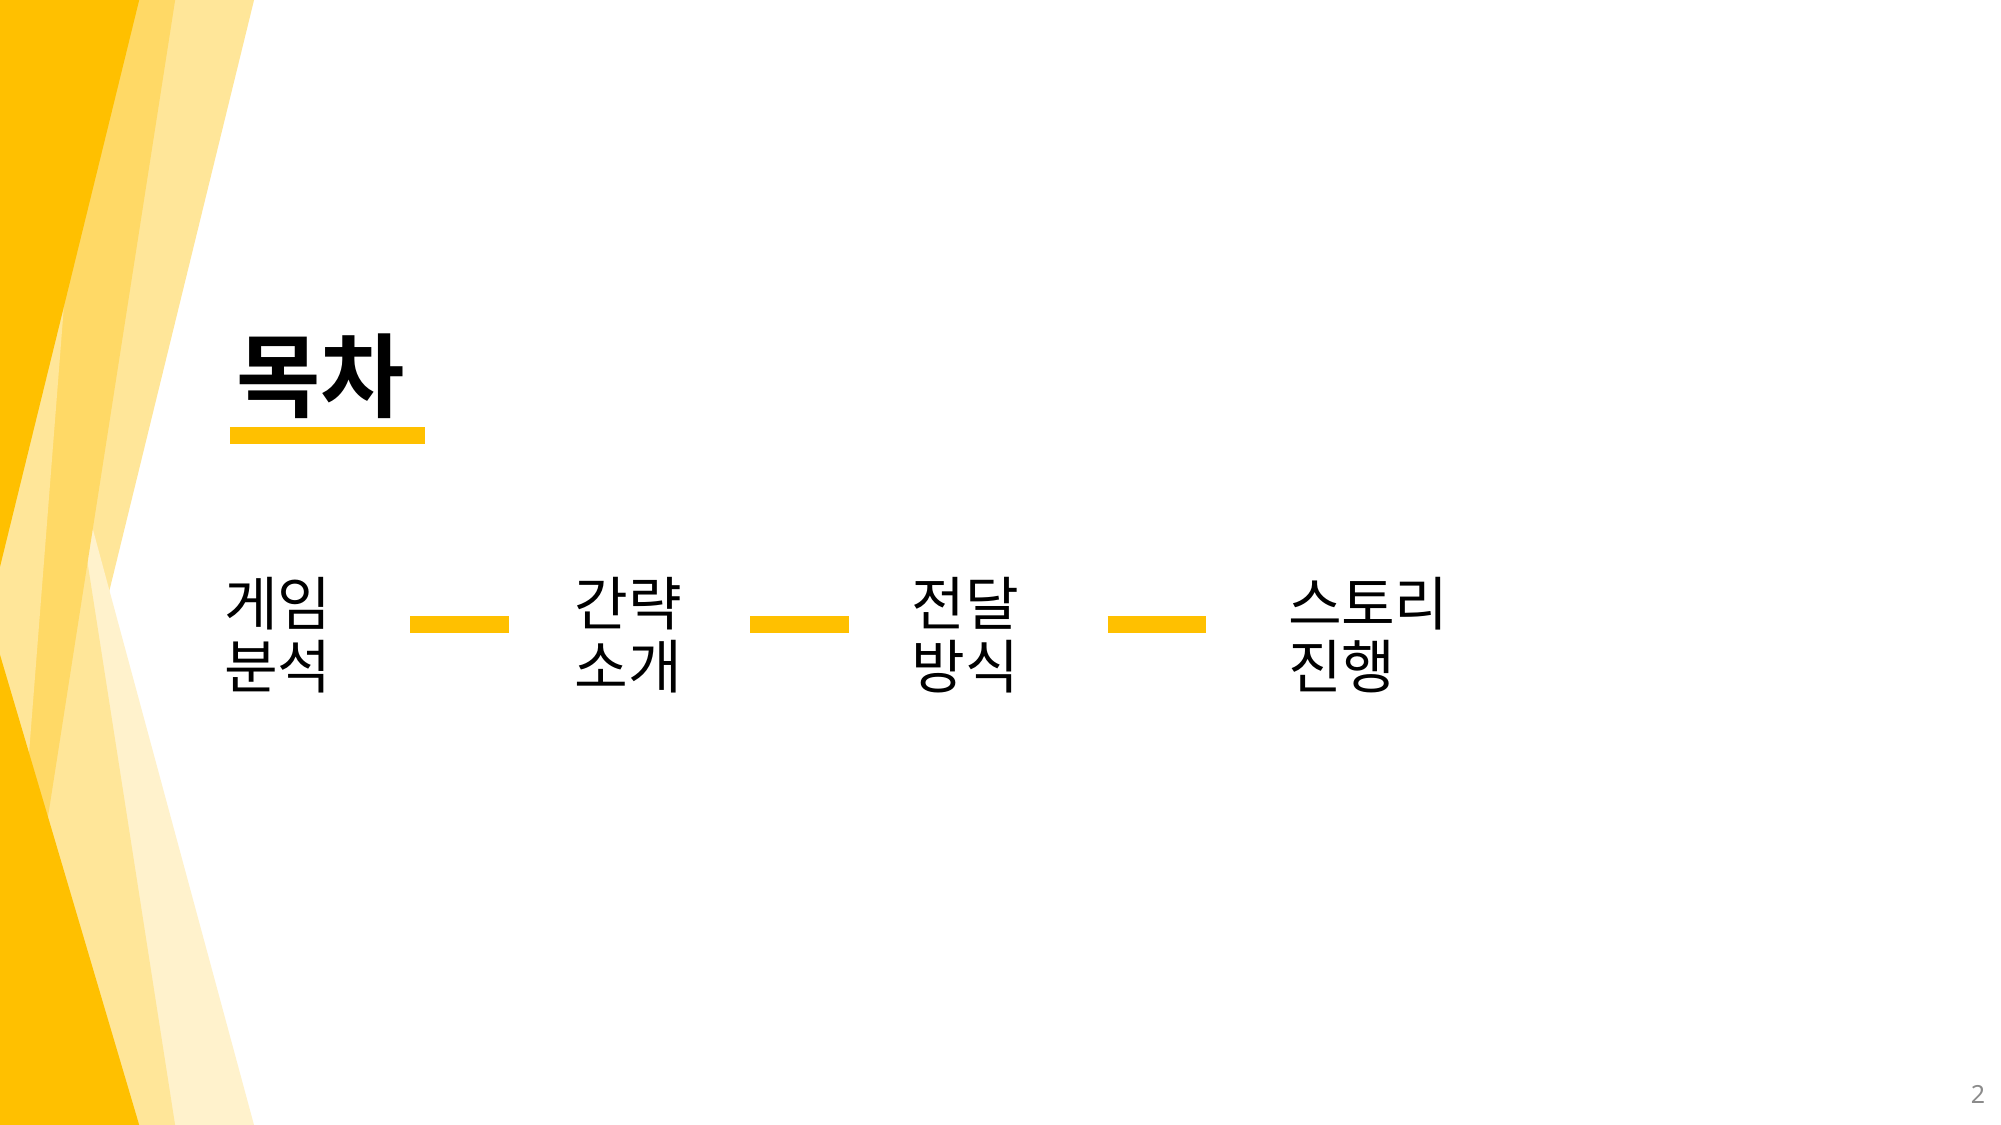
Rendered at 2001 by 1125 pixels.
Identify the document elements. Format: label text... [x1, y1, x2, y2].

slide_number 2 [1550, 1065, 2000, 1125]
list 간략 소개 [559, 568, 896, 664]
list 목차 [221, 323, 1520, 432]
list 스토리 진행 [1273, 568, 1617, 664]
list 게임 분석 [209, 568, 554, 664]
list 전달 방식 [896, 568, 1241, 664]
